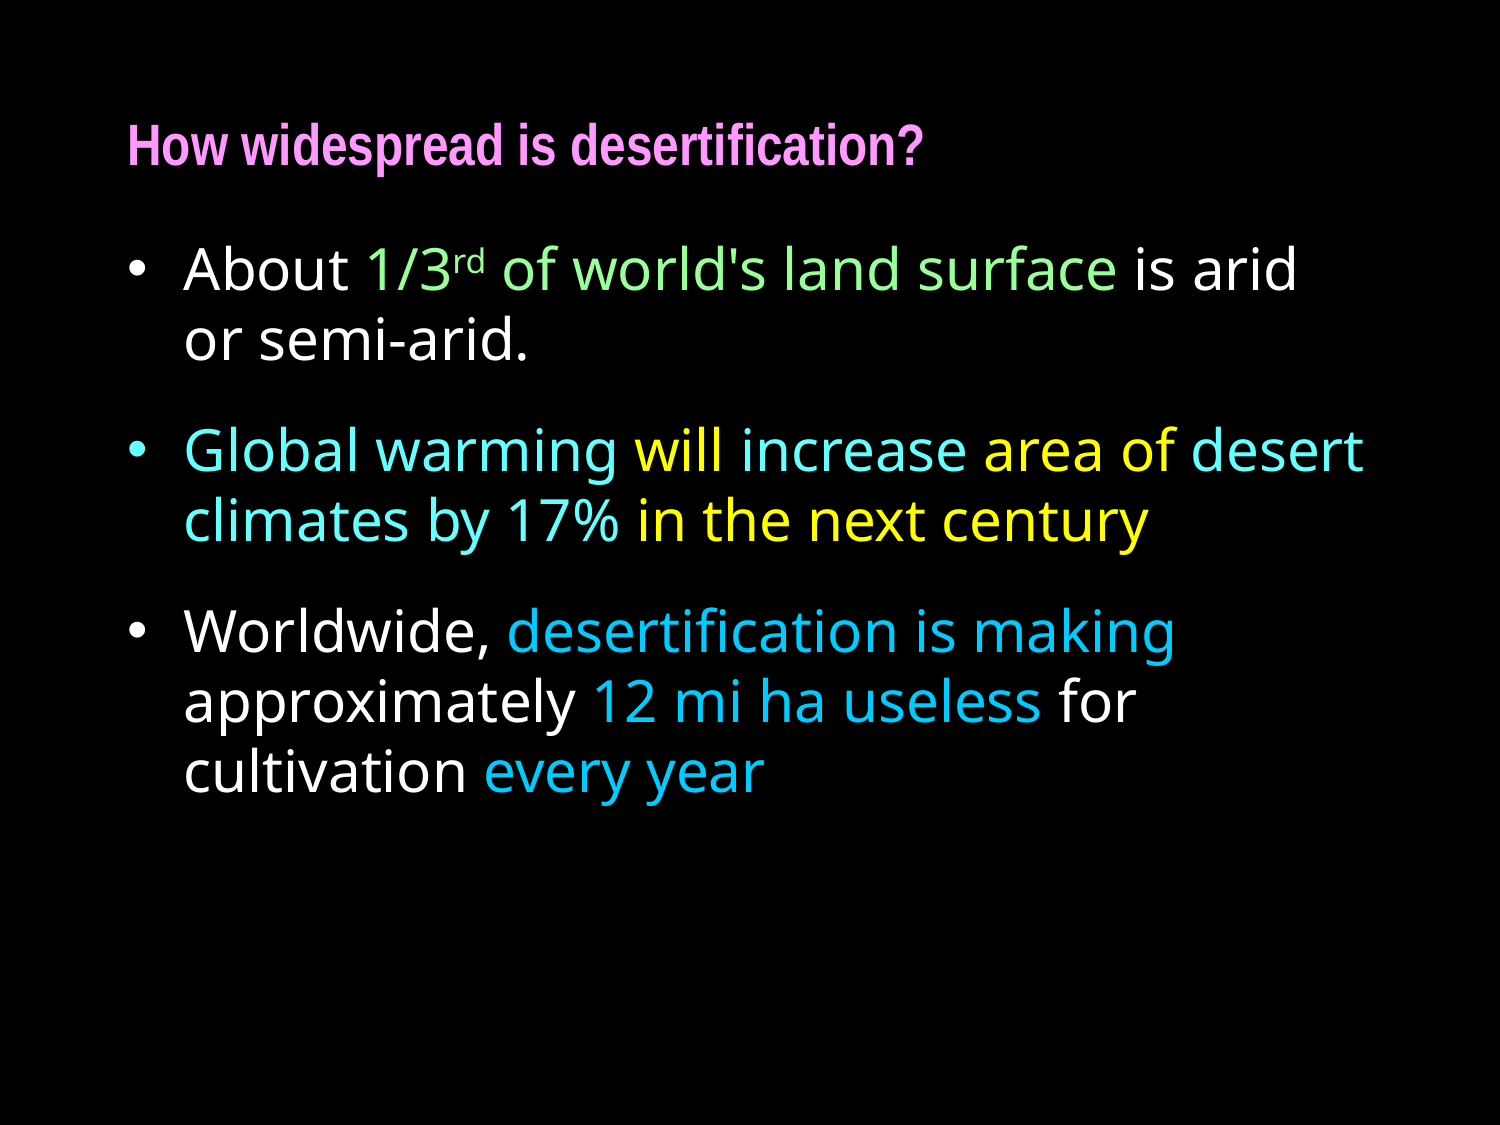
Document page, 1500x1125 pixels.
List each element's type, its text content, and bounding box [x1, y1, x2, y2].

text_box How widespread is desertification? [112, 99, 1188, 186]
list About 1/3rd of world's land surface is arid or semi-arid. Global warming will increase area of desert climates by 17% in the next century Worldwide, desertification is making approximately 12 mi ha useless for cultivation every year [112, 224, 1388, 968]
